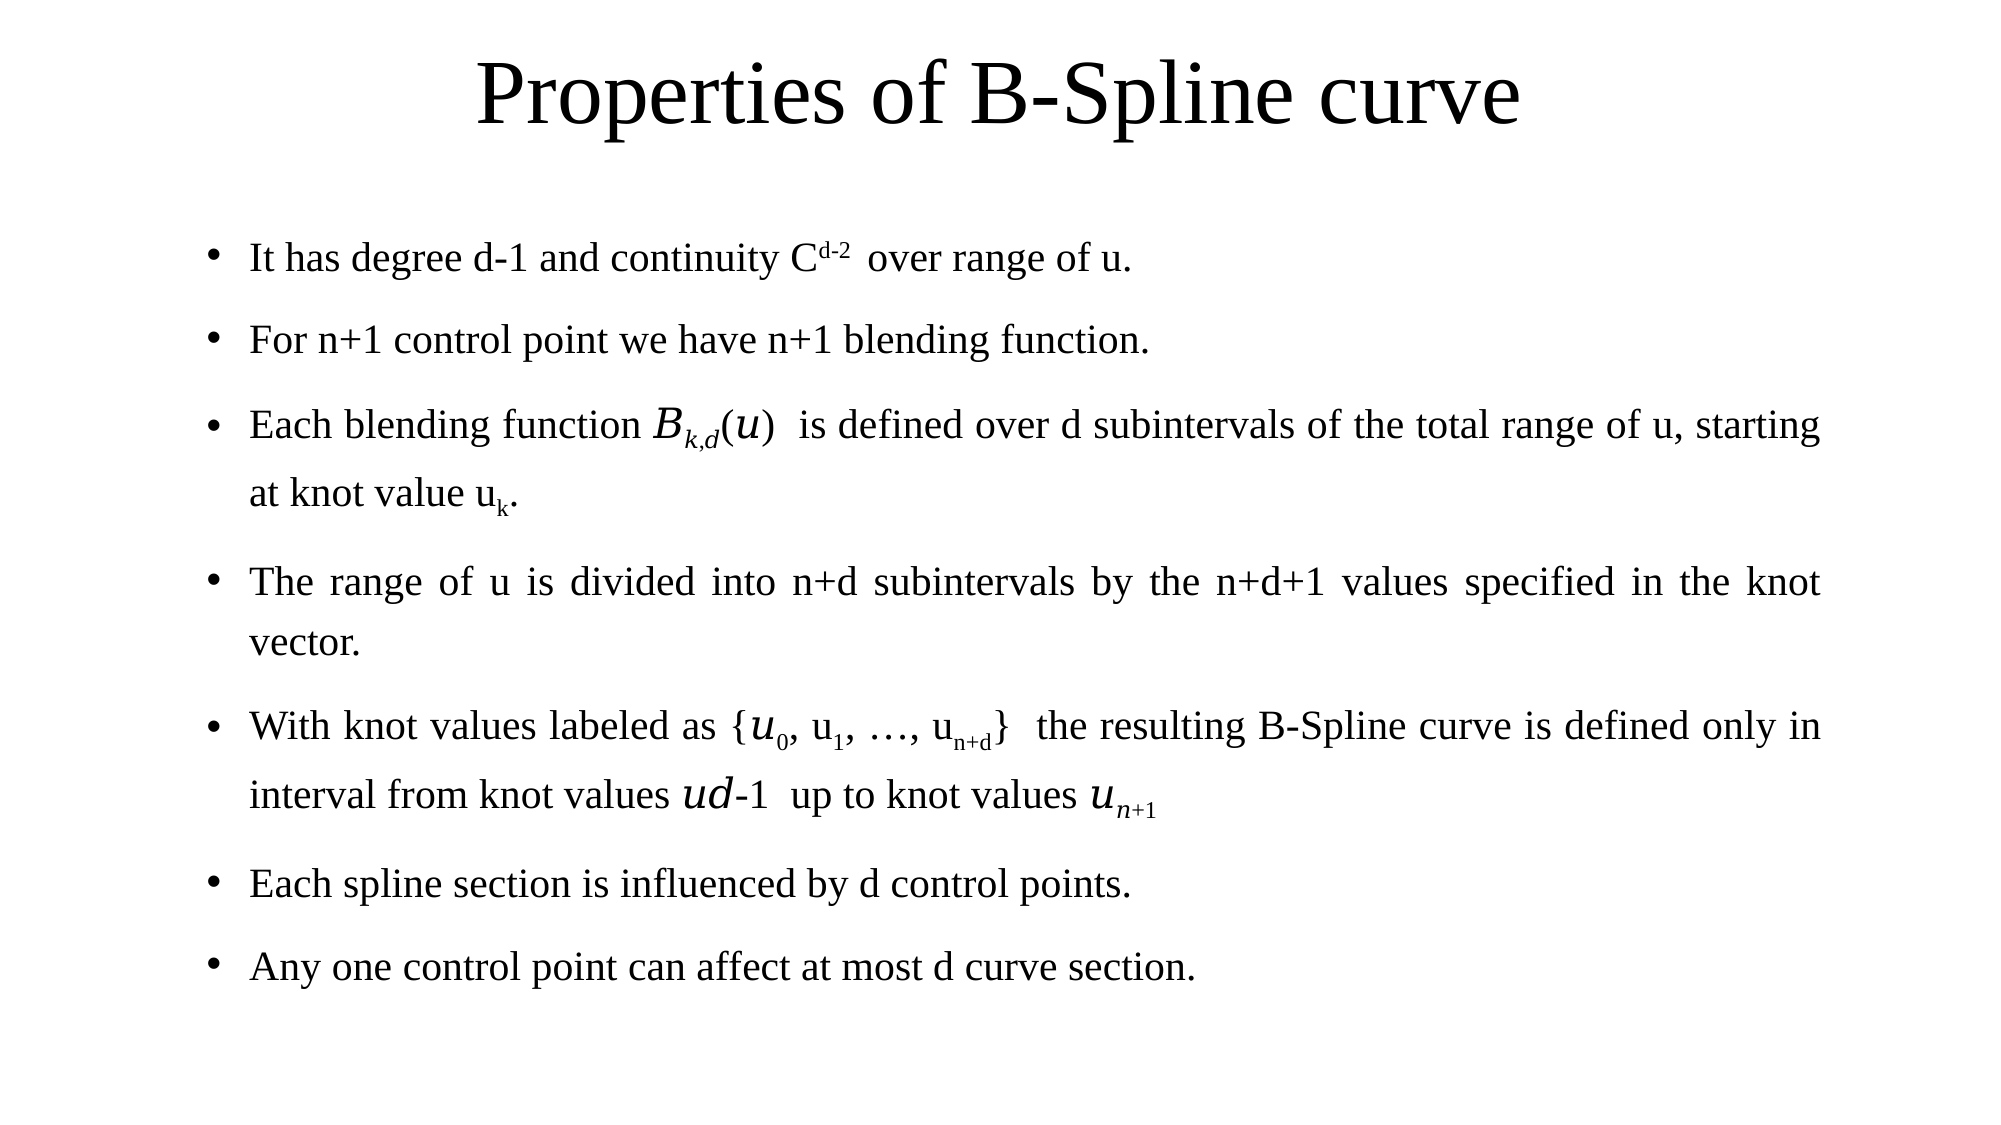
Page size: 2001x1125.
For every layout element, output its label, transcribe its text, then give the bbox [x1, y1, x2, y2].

title Properties of B-Spline curve [324, 0, 1675, 188]
text_box It has degree d-1 and continuity Cd-2 over range of u. For n+1 control point we have n+1 blending function. Each blending function 𝐵𝑘,𝑑(𝑢) is defined over d subintervals of the total range of u, starting at knot value uk. The range of u is divided into n+d subintervals by the n+d+1 values specified in the knot vector. With knot values labeled as {𝑢0, u1, …, un+d} the resulting B-Spline curve is defined only in interval from knot values 𝑢𝑑-1 up to knot values 𝑢𝑛+1 Each spline section is influenced by d control points. Any one control point can affect at most d curve section. [191, 212, 1837, 996]
